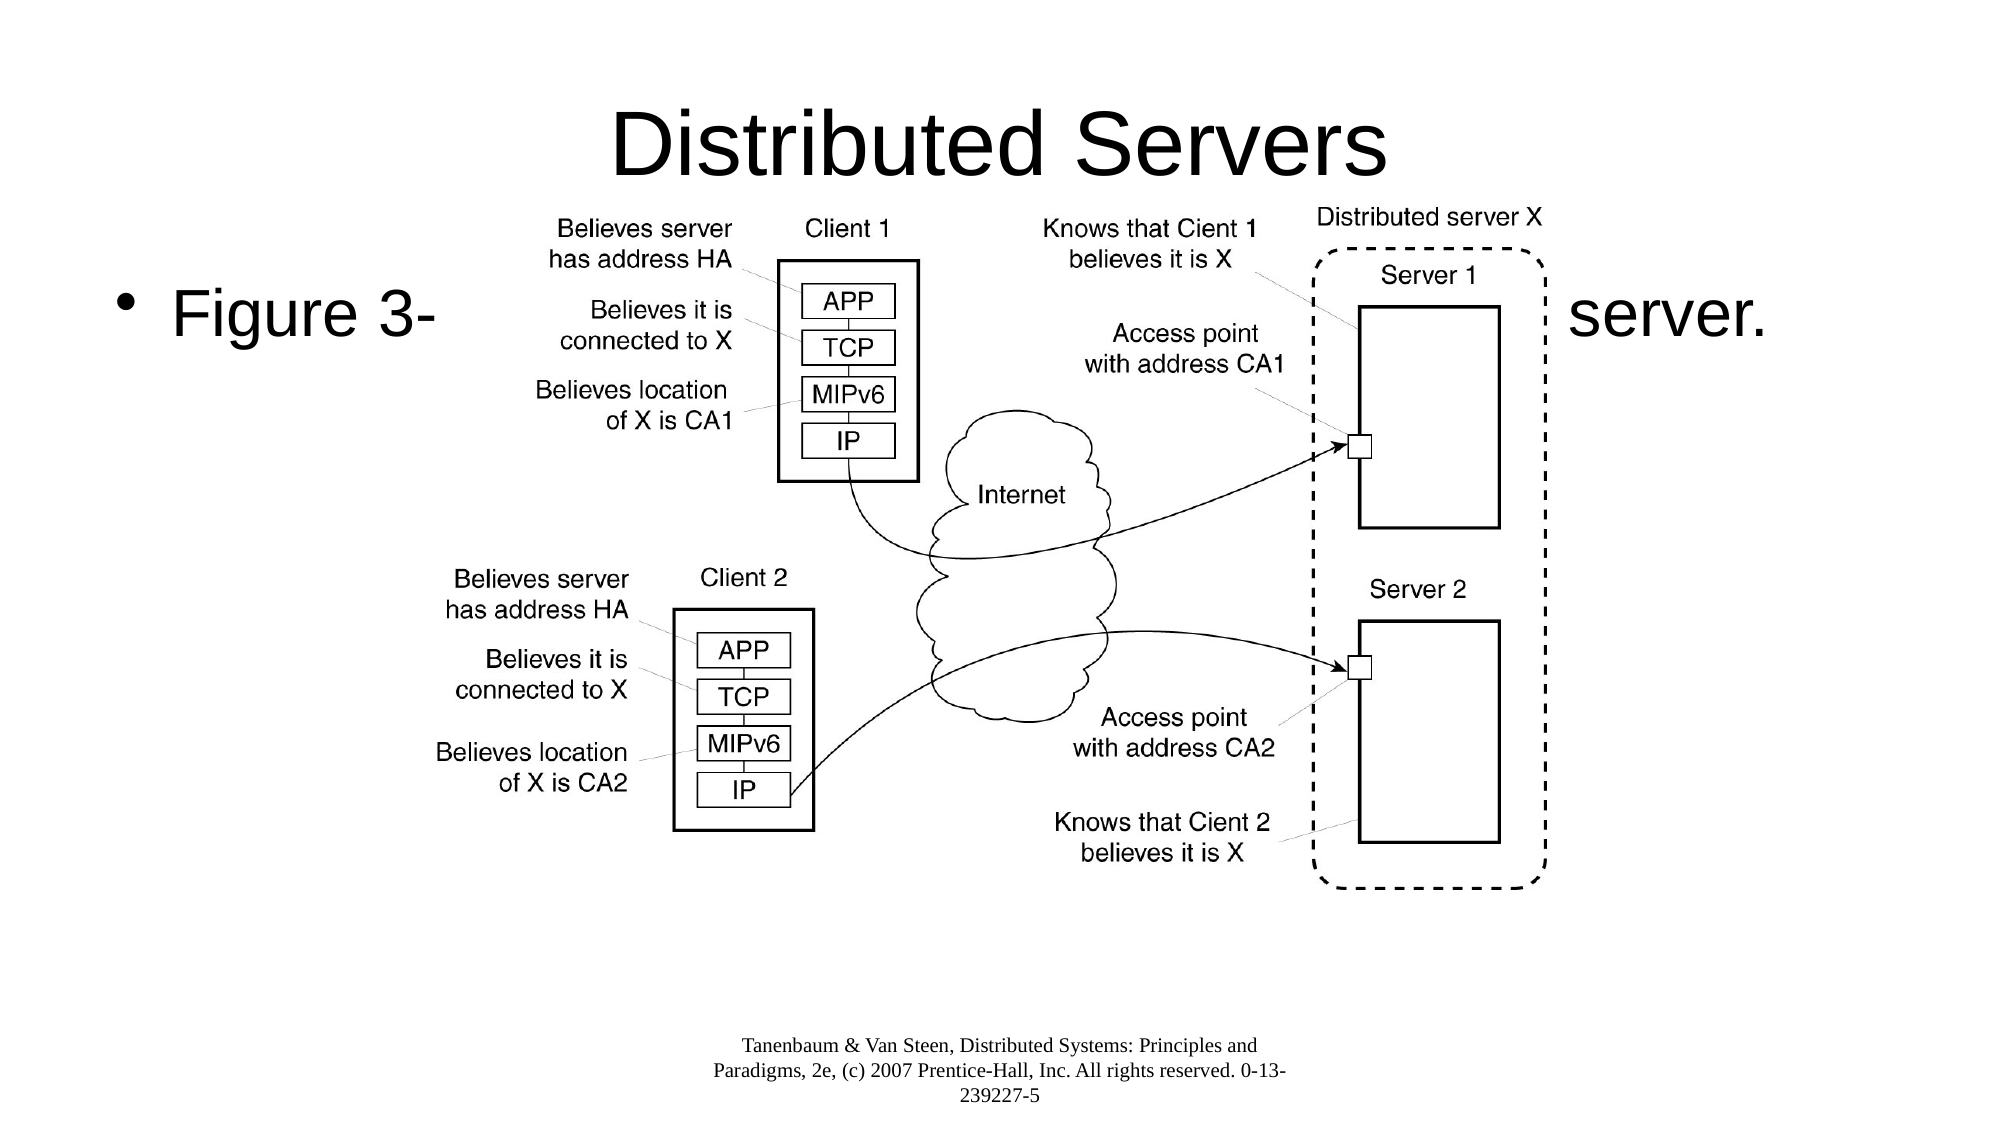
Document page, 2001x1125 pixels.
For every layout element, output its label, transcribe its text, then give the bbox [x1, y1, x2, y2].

title Distributed Servers [99, 45, 1900, 233]
list Figure 3-14. Route optimization in a distributed server. [99, 262, 1900, 1005]
footer Tanenbaum & Van Steen, Distributed Systems: Principles and Paradigms, 2e, (c) 2007 Prentice-Hall, Inc. All rights reserved. 0-13-239227-5 [683, 1024, 1317, 1103]
picture [435, 201, 1548, 890]
